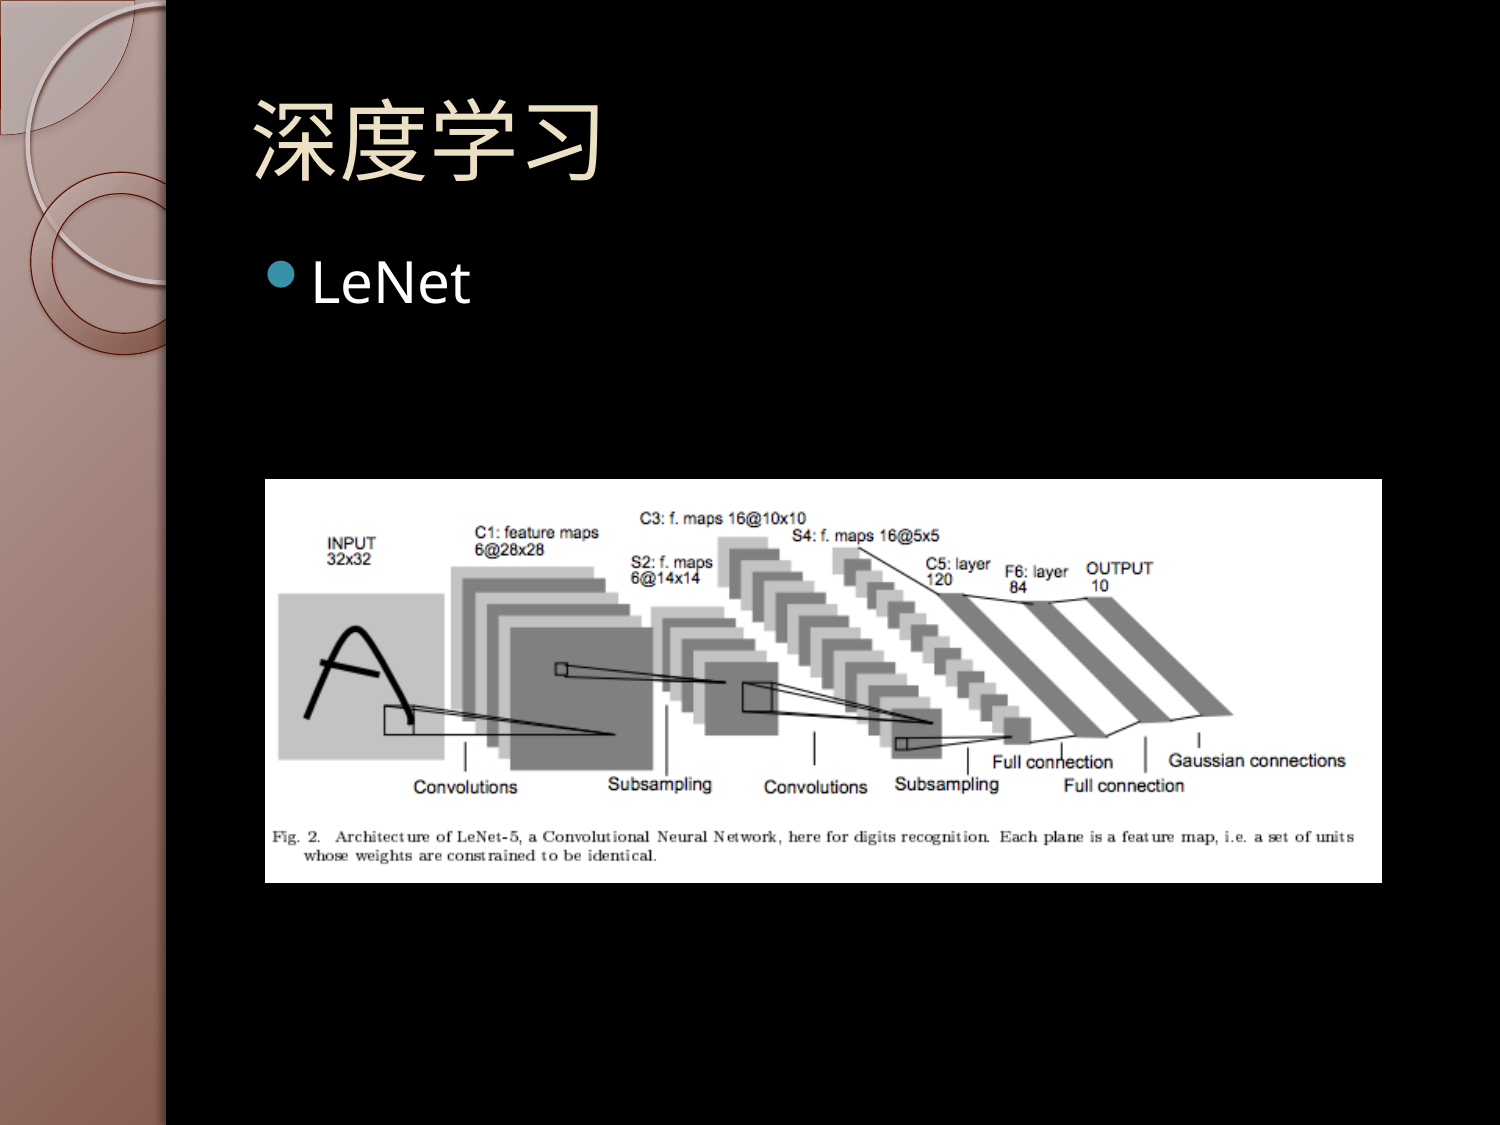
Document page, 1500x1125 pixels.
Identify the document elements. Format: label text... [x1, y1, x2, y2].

title 深度学习 [235, 45, 1466, 233]
list LeNet [235, 237, 1466, 1025]
picture [265, 479, 1382, 884]
